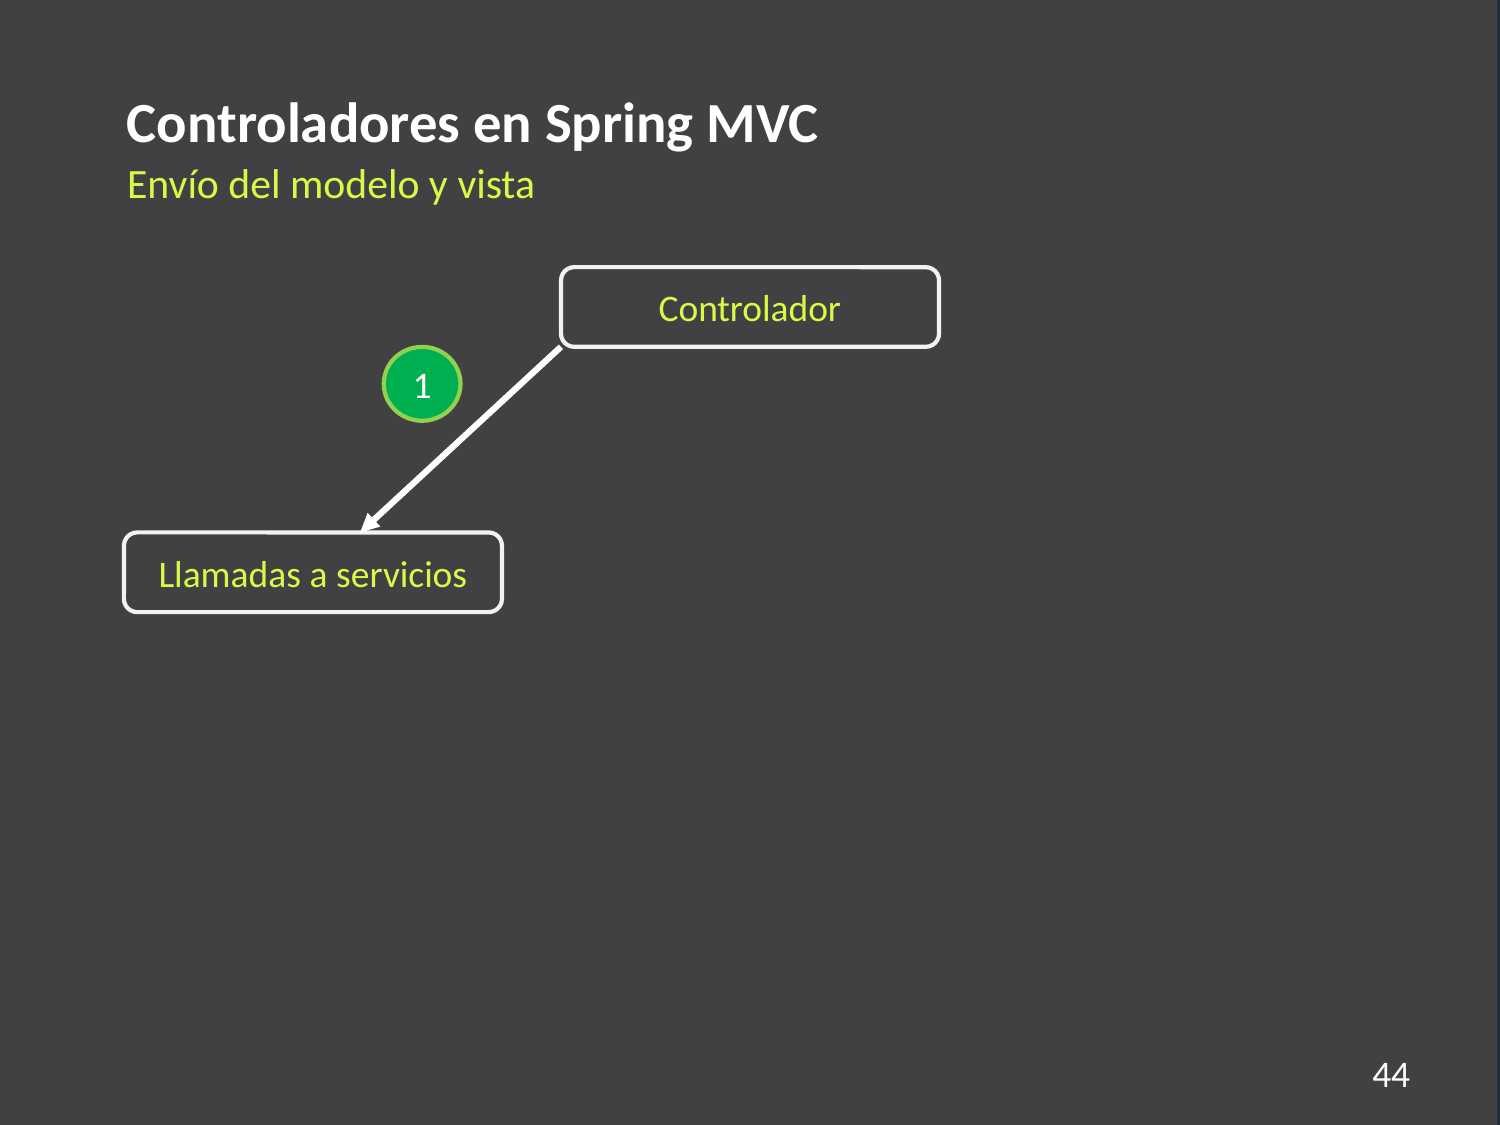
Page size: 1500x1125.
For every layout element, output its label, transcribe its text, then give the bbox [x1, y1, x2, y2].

text_box Envío del modelo y vista [112, 148, 1425, 220]
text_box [359, 346, 562, 533]
text_box Controladores en Spring MVC [112, 78, 1069, 161]
text_box Llamadas a servicios [121, 530, 505, 615]
text_box Controlador [558, 265, 942, 349]
text_box 44 [1281, 1042, 1425, 1103]
